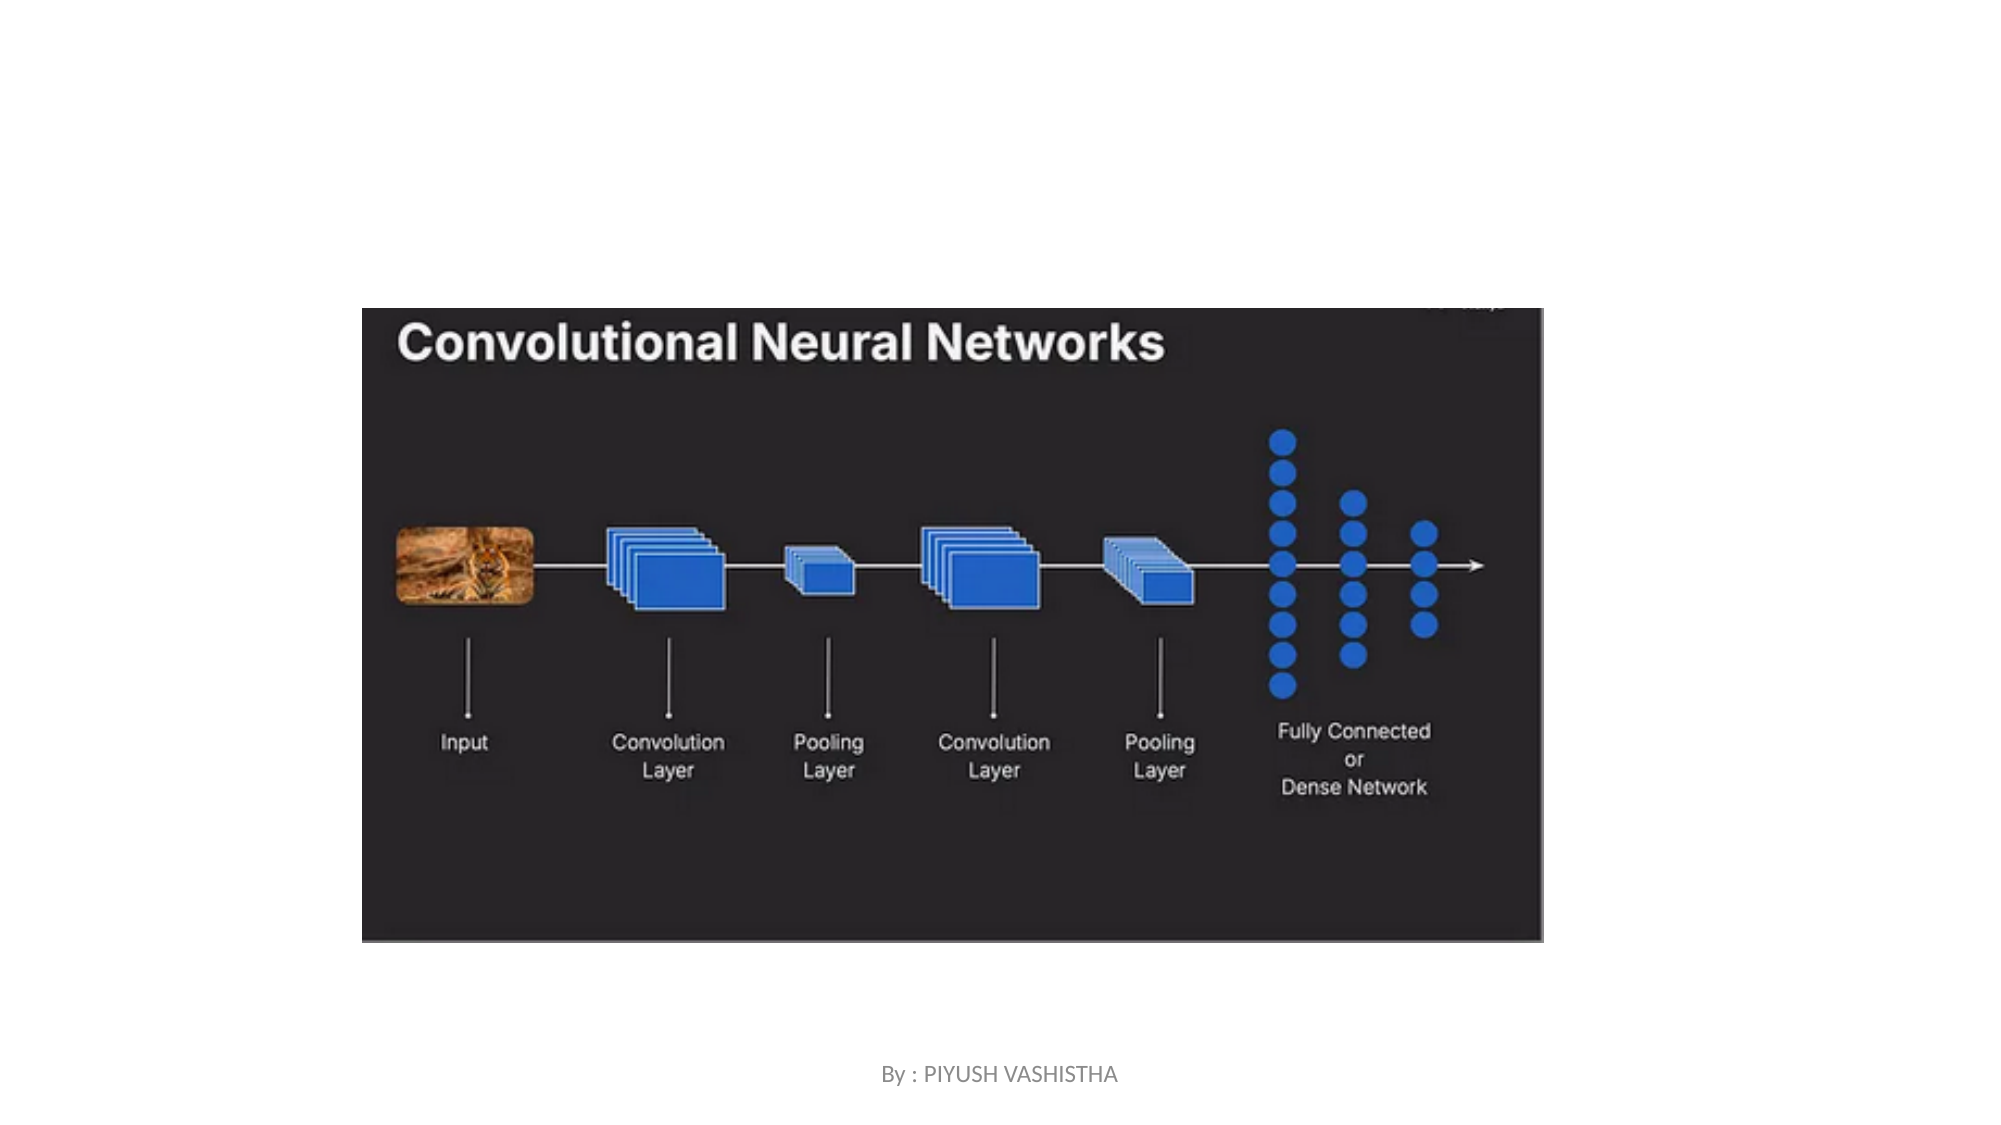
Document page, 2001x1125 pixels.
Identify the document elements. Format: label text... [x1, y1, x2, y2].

footer By : PIYUSH VASHISTHA [662, 1042, 1338, 1103]
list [362, 308, 1544, 943]
